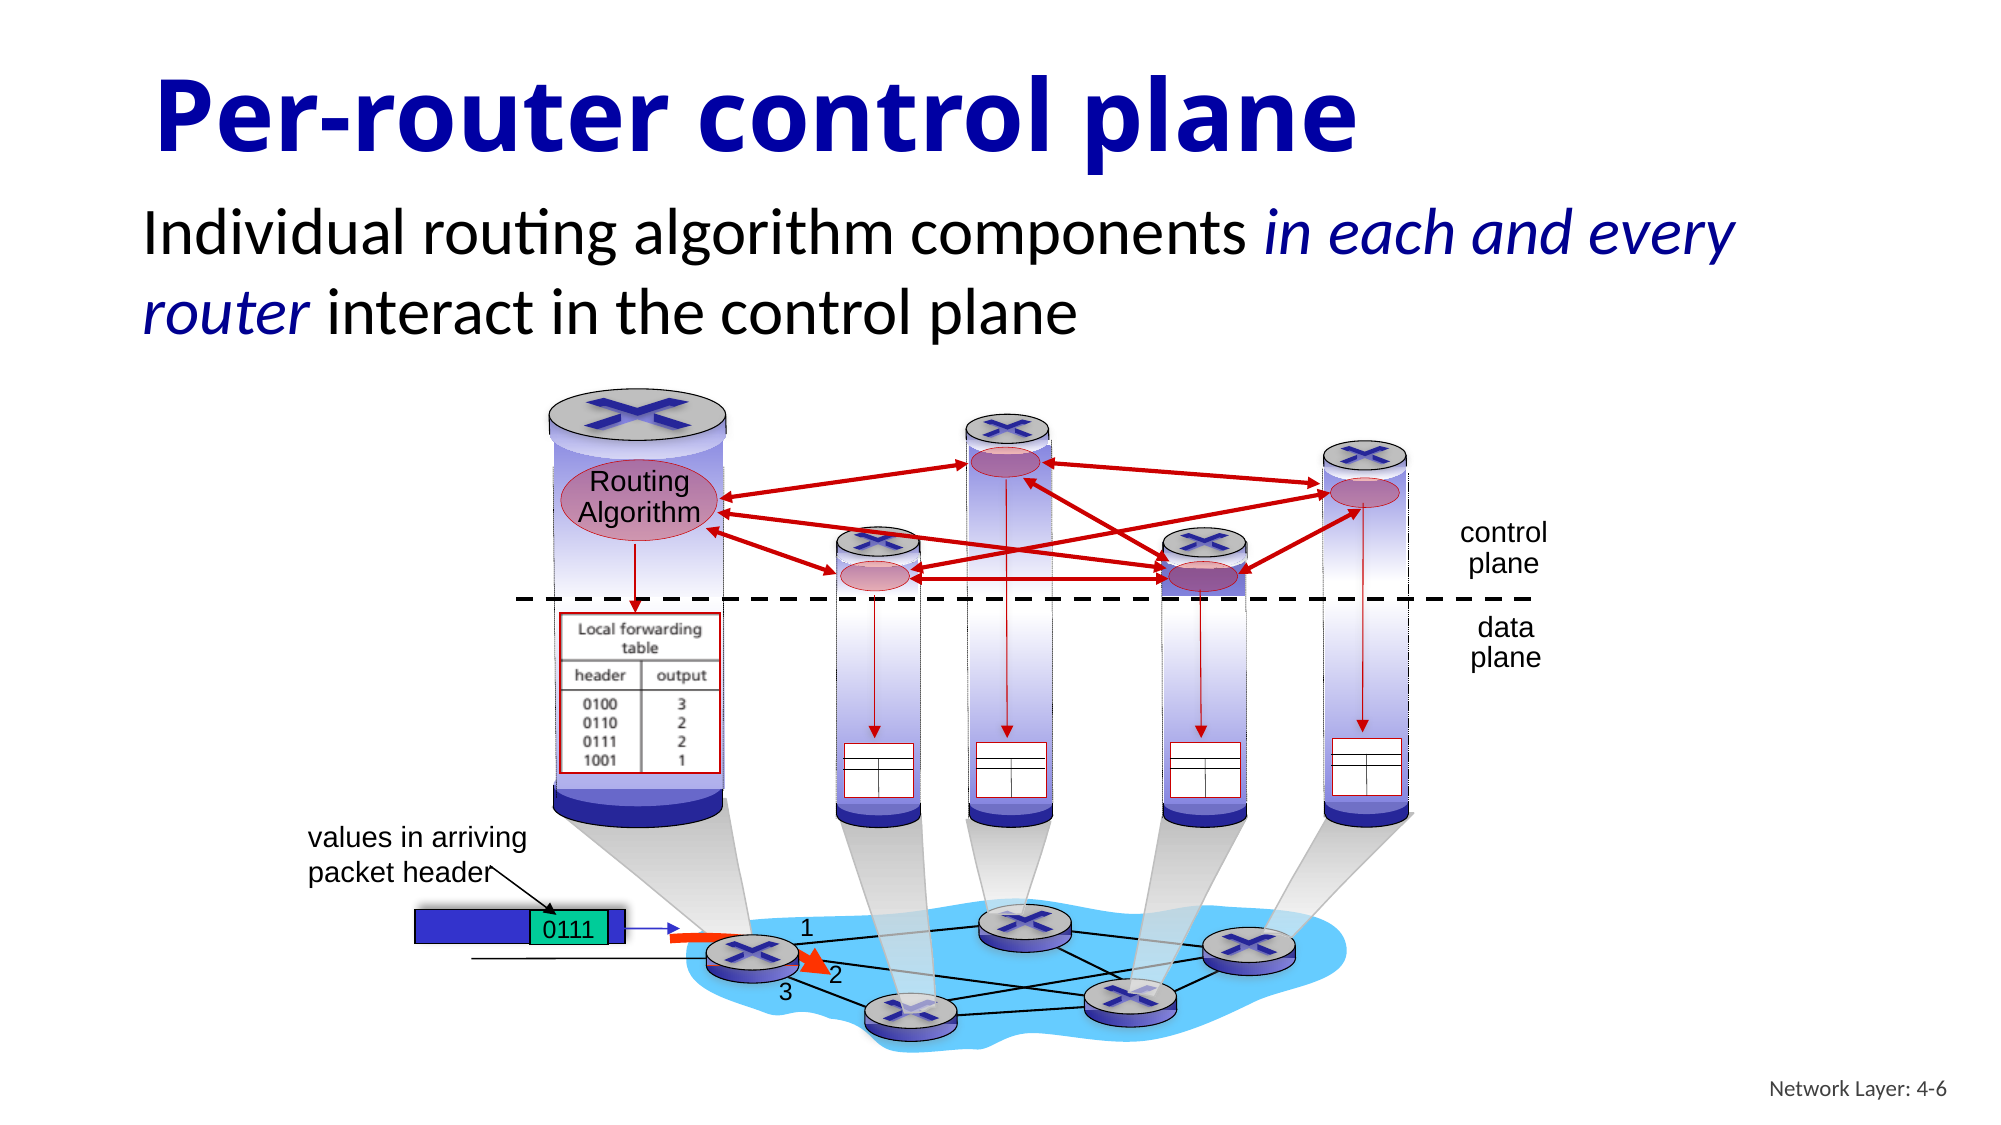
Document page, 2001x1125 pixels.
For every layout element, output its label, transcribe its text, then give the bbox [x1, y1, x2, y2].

slide_number Network Layer: 4-6 [1512, 1056, 1963, 1117]
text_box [635, 479, 1364, 739]
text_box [516, 510, 635, 683]
text_box [825, 1017, 860, 1028]
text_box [864, 1013, 958, 1042]
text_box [958, 1013, 1084, 1017]
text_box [773, 1013, 864, 1017]
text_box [560, 613, 1402, 798]
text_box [706, 934, 799, 984]
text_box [549, 683, 1414, 1013]
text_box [414, 865, 680, 946]
text_box values in arriving packet header [293, 810, 549, 896]
title Per-router control plane [137, 45, 1863, 180]
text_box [1364, 510, 1563, 683]
text_box Individual routing algorithm components in each and every router interact in the control plane [128, 180, 1931, 356]
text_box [560, 447, 1400, 510]
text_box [549, 388, 1414, 510]
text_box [1084, 1013, 1177, 1028]
text_box [880, 1013, 1231, 1053]
